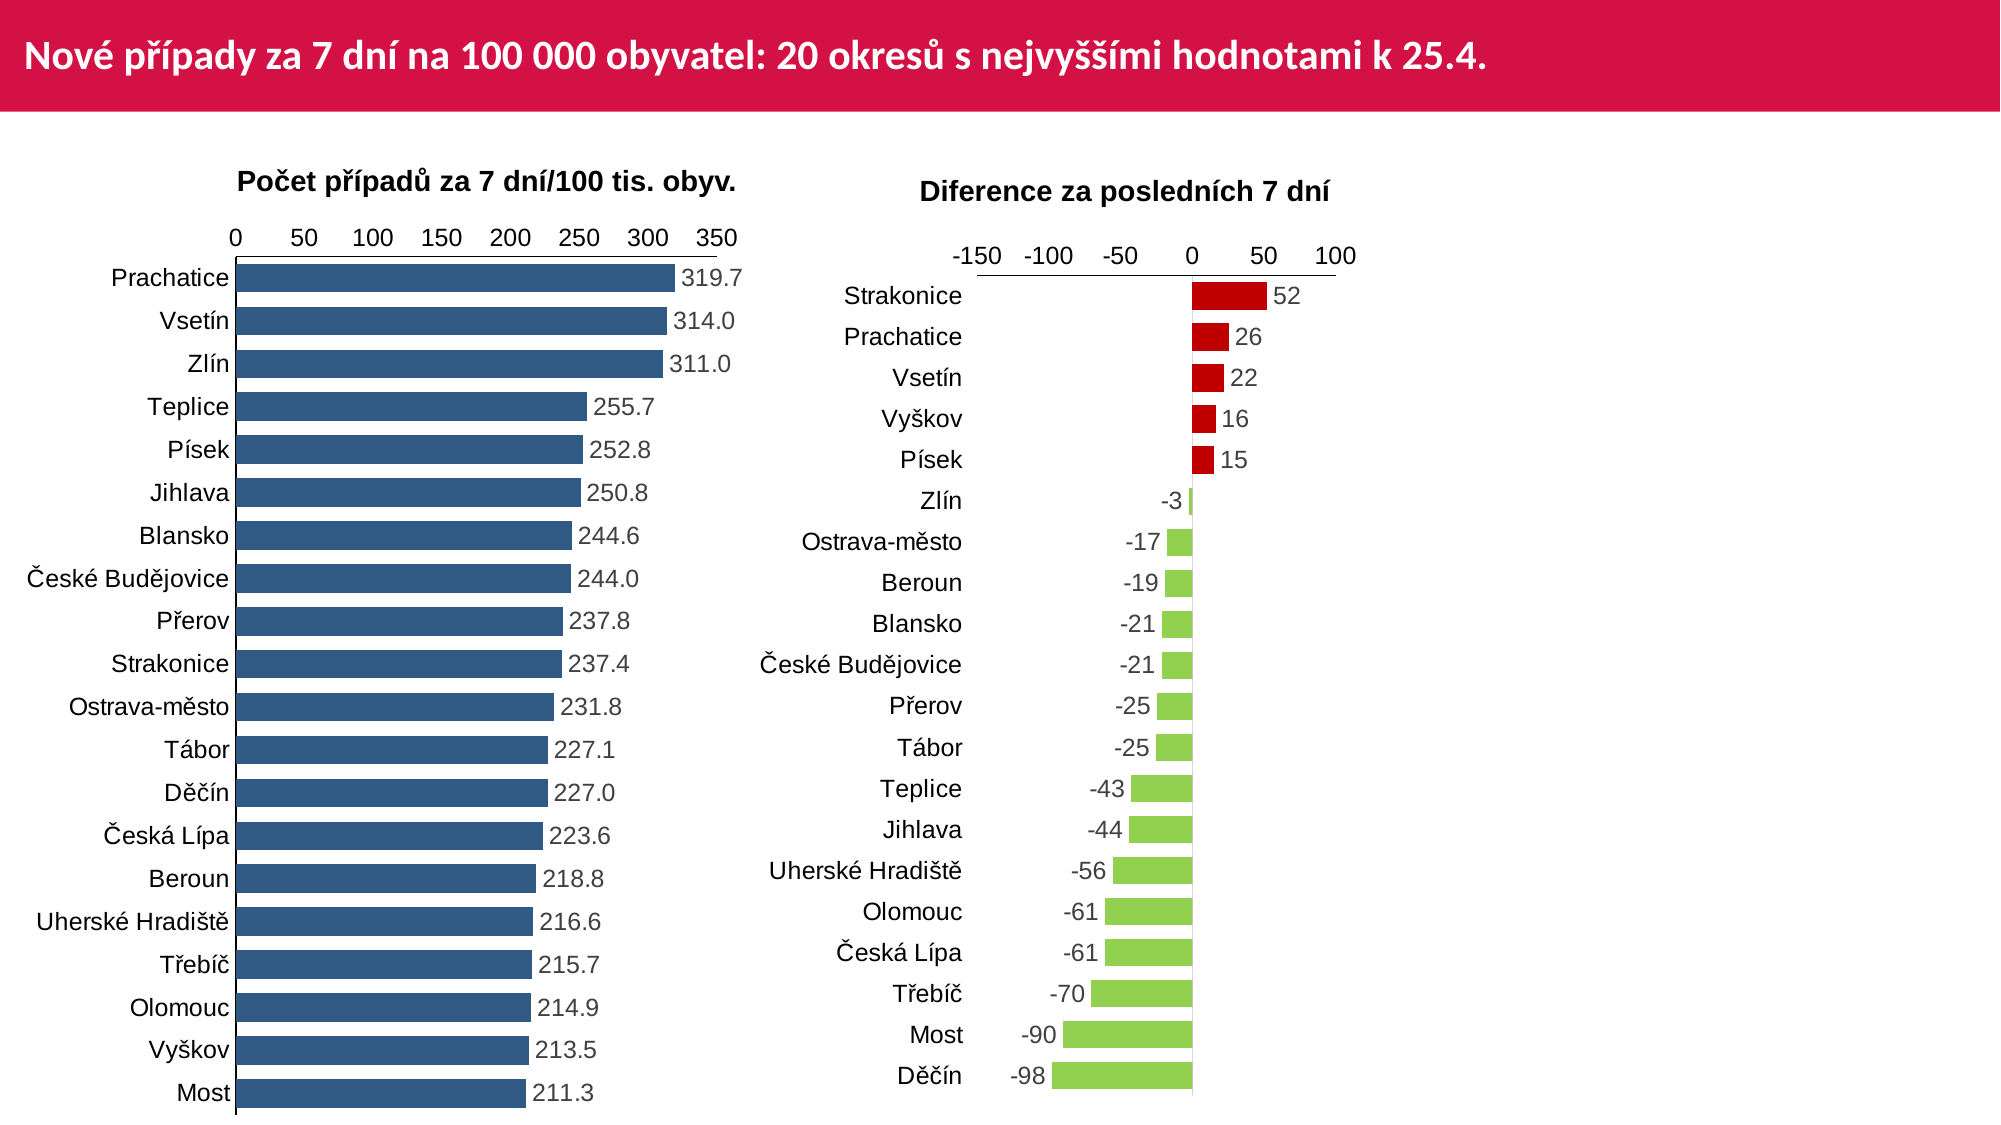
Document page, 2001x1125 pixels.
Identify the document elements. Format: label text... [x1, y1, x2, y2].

text_box Počet případů za 7 dní/100 tis. obyv. [221, 155, 753, 205]
title Nové případy za 7 dní na 100 000 obyvatel: 20 okresů s nejvyššími hodnotami k 25.4. [9, 0, 1811, 112]
chart [11, 205, 1370, 1125]
text_box Diference za posledních 7 dní [904, 164, 1346, 215]
